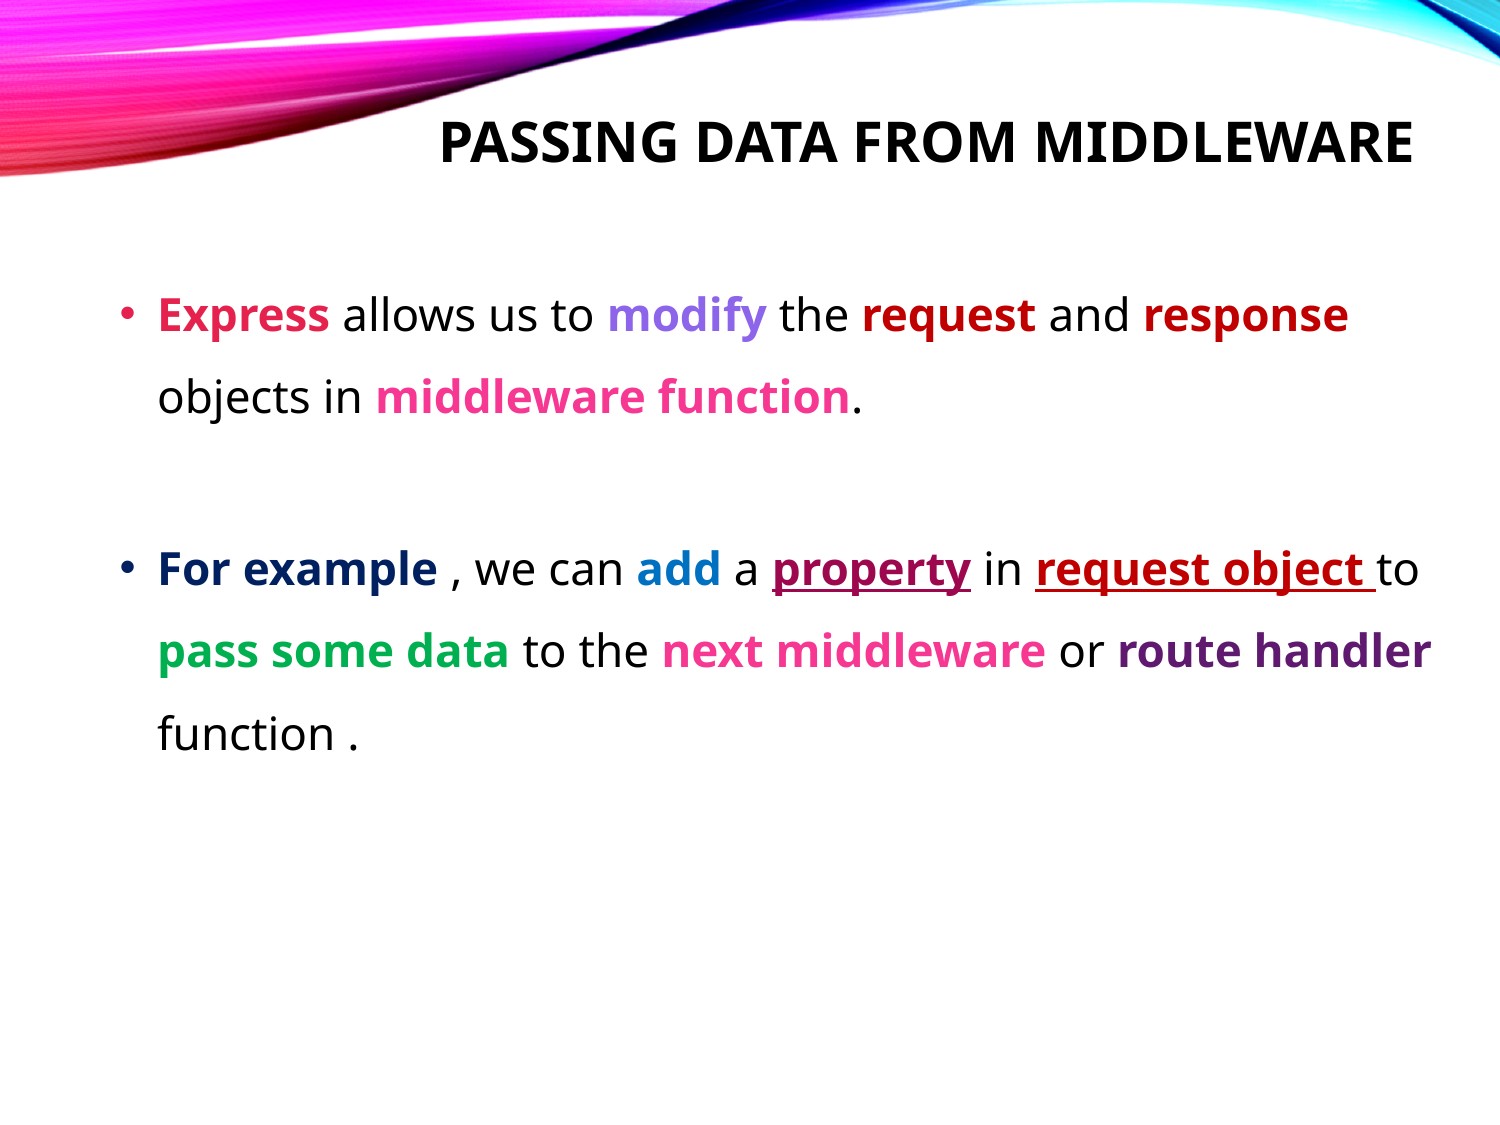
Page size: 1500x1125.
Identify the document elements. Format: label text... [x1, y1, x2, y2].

title Passing data from middleware [383, 38, 1431, 250]
picture [0, 0, 1500, 178]
list Express allows us to modify the request and response objects in middleware function. For example , we can add a property in request object to pass some data to the next middleware or route handler function . [29, 250, 1475, 1111]
